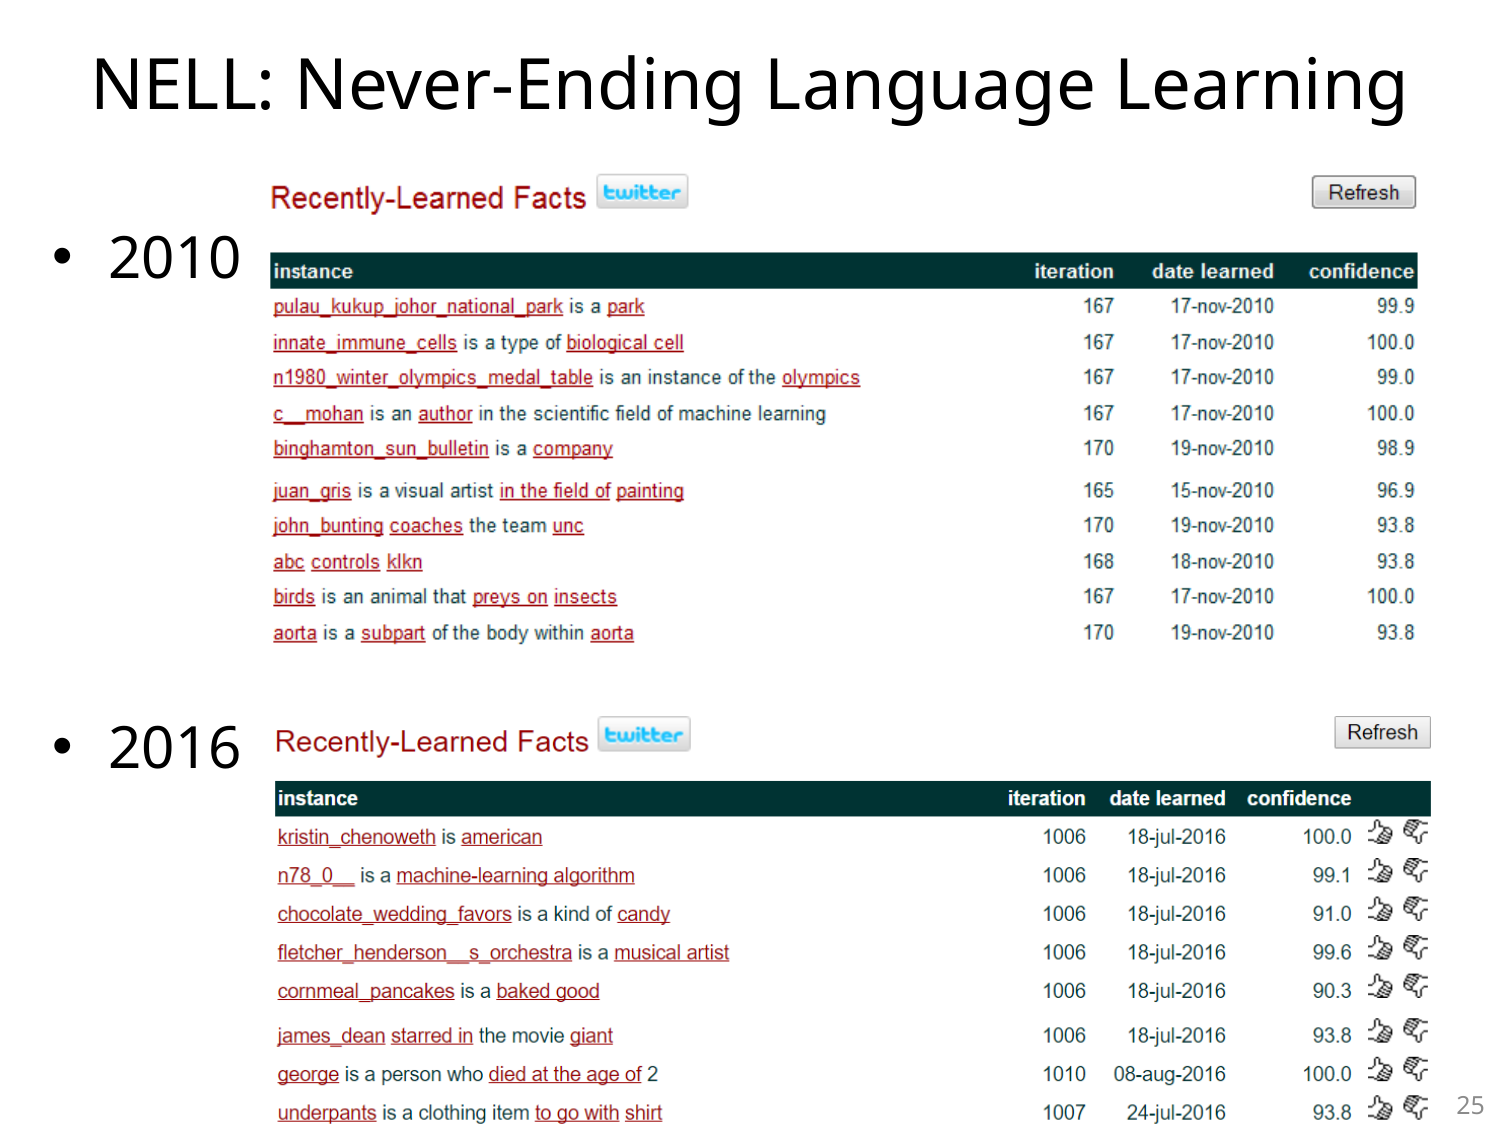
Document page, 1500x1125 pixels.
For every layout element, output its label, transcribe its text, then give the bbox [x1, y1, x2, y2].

picture [262, 712, 1439, 1125]
title NELL: Never-Ending Language Learning [0, 0, 1500, 163]
slide_number 25 [1444, 1087, 1500, 1125]
picture [262, 162, 1439, 668]
list 2010 2016 [37, 212, 1463, 1075]
